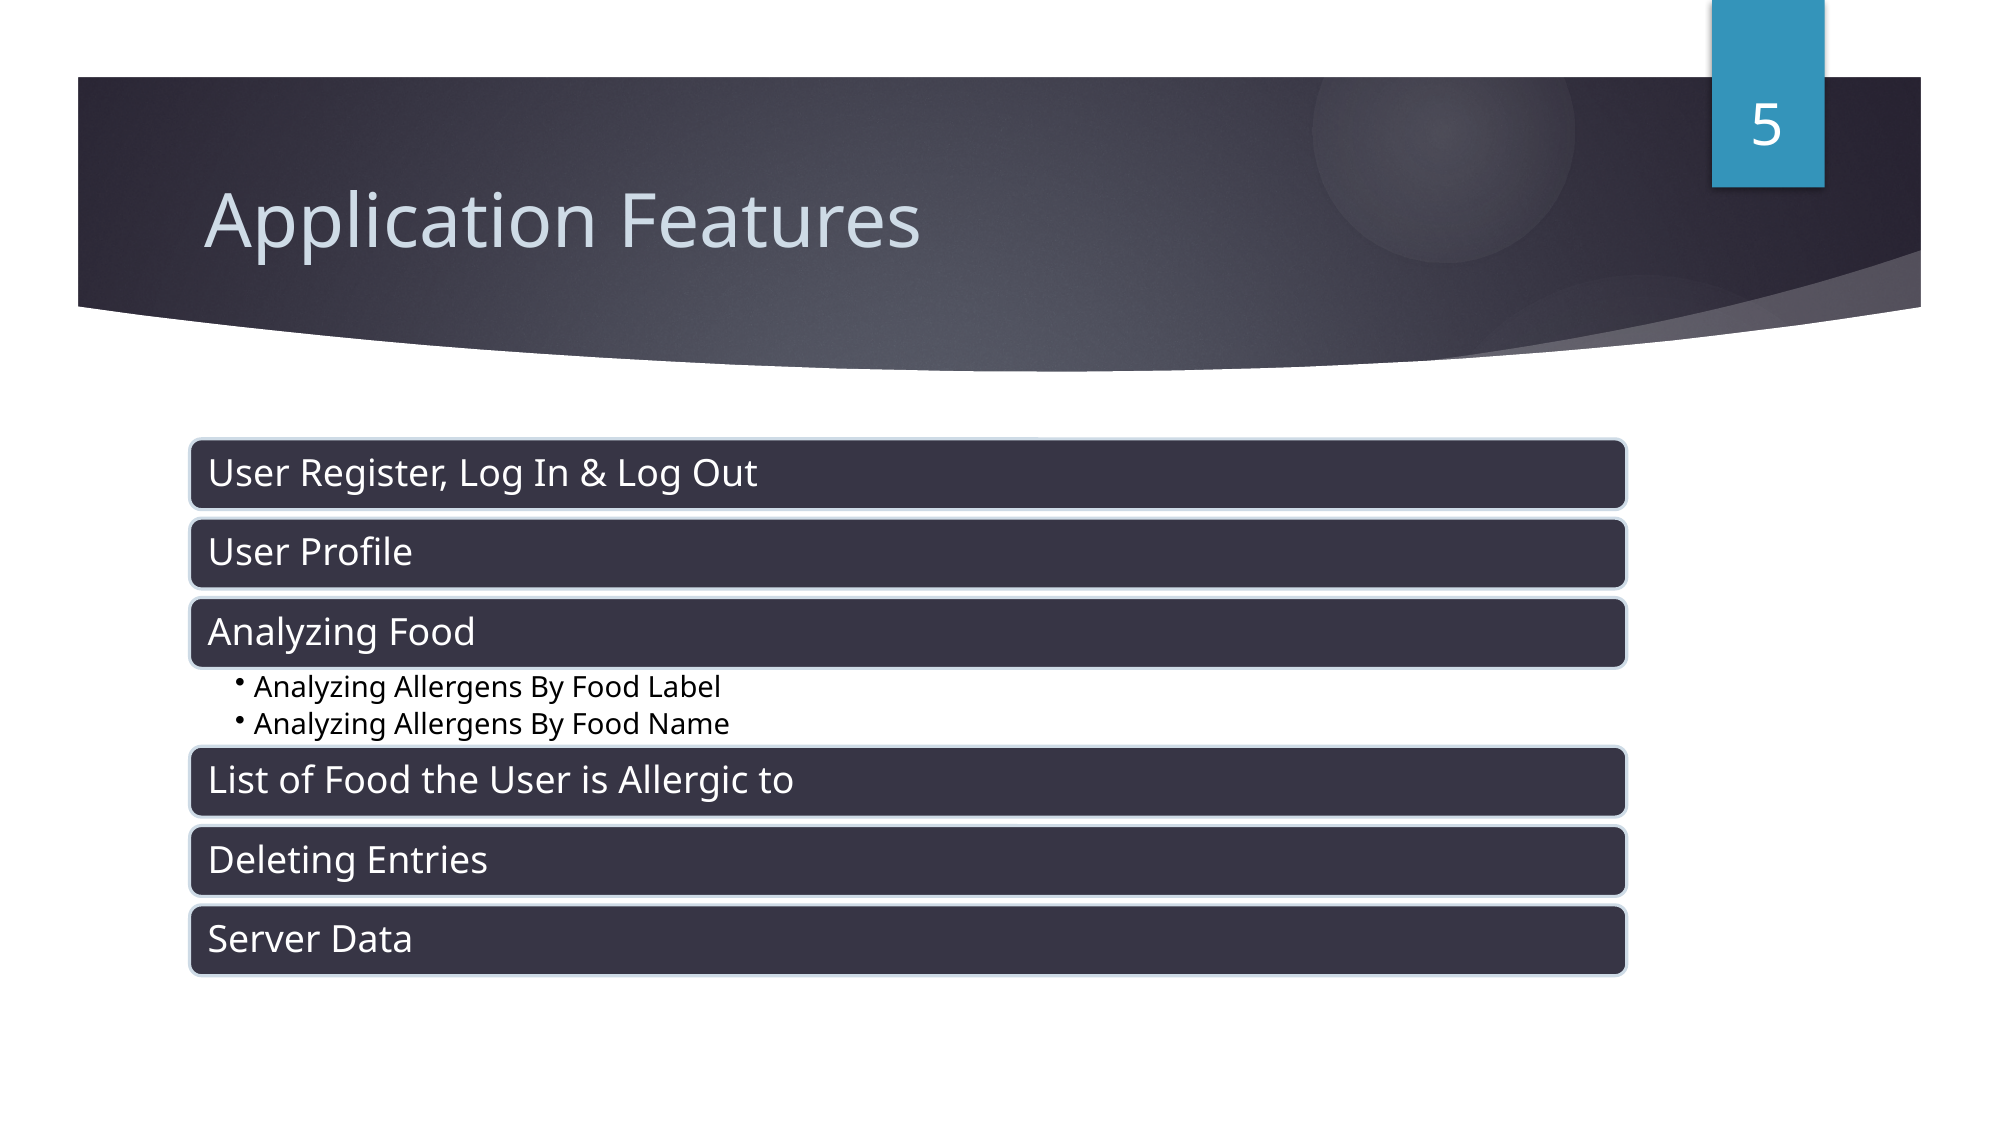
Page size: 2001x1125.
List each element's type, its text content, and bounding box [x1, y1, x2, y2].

slide_number 5 [1698, 48, 1836, 175]
title Application Features [189, 159, 1627, 276]
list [189, 426, 1627, 988]
